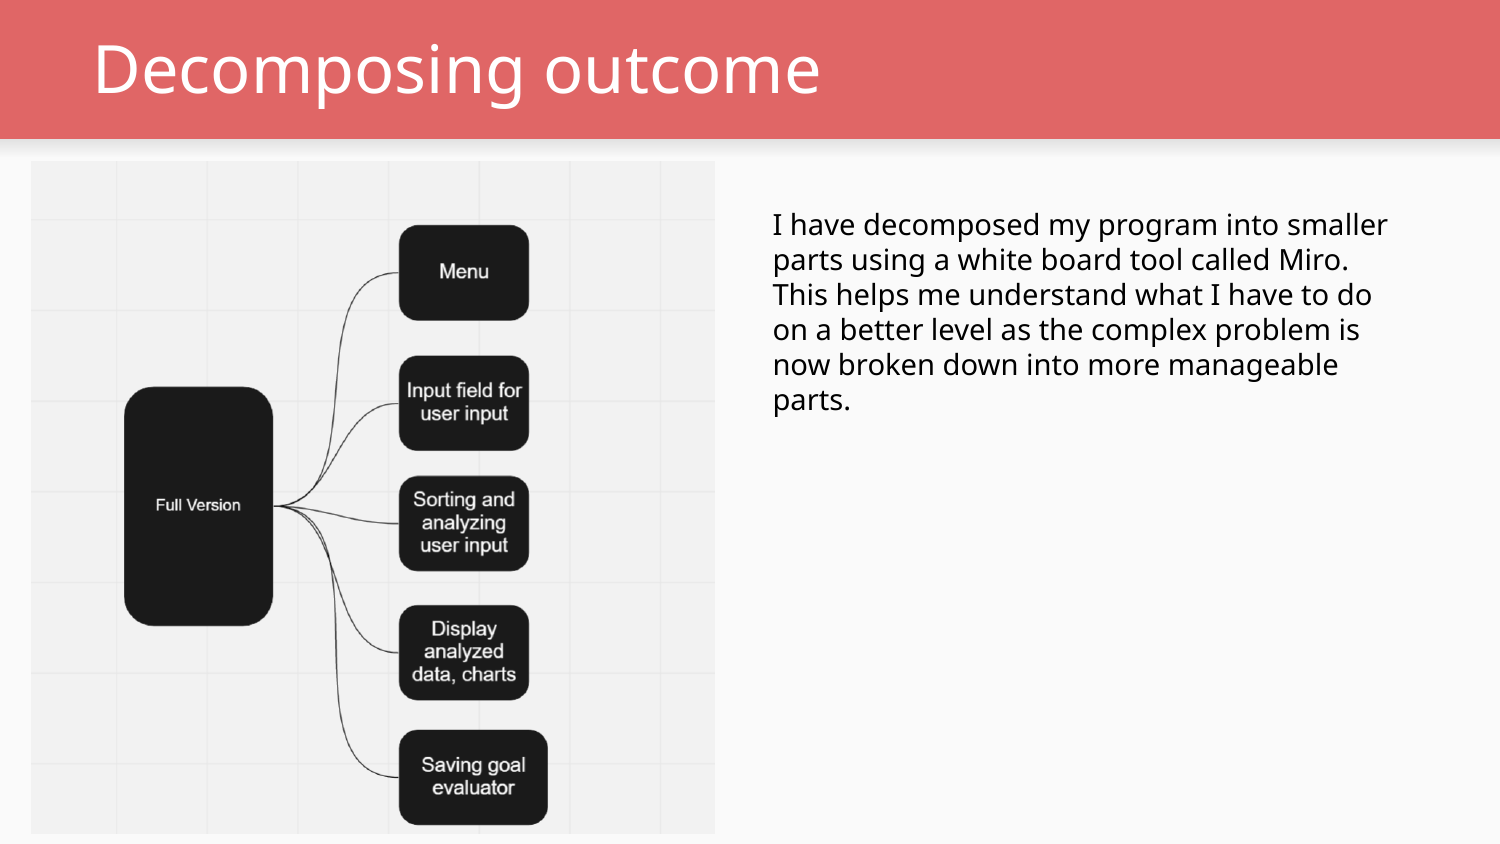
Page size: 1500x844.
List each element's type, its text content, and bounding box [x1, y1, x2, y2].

picture [31, 161, 715, 834]
title Decomposing outcome [77, 0, 1427, 123]
text_box I have decomposed my program into smaller parts using a white board tool called Miro. This helps me understand what I have to do on a better level as the complex problem is now broken down into more manageable parts. [757, 191, 1424, 431]
